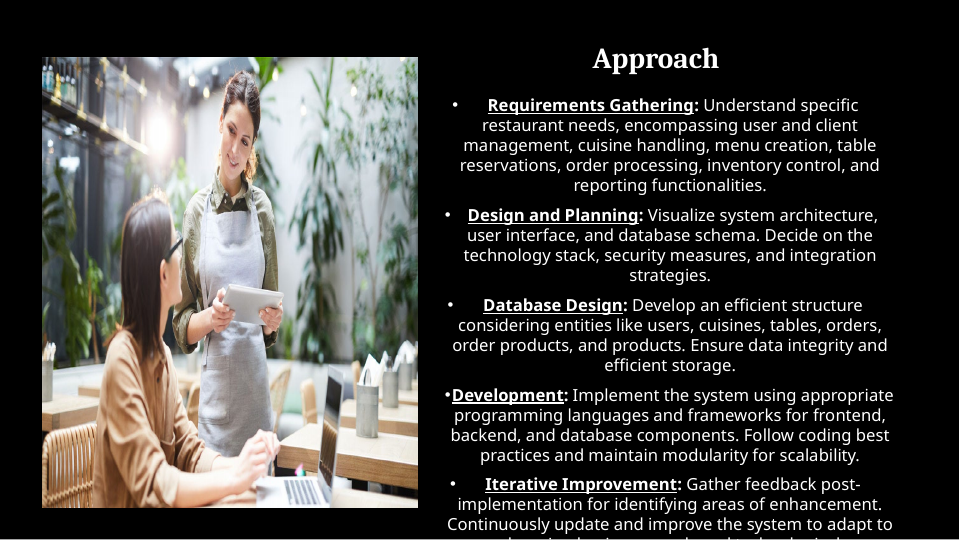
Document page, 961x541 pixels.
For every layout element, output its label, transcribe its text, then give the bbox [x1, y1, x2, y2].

title Approach [592, 39, 731, 75]
picture [42, 56, 418, 508]
text_box Requirements Gathering: Understand specific restaurant needs, encompassing user and client management, cuisine handling, menu creation, table reservations, order processing, inventory control, and reporting functionalities. Design and Planning: Visualize system architecture, user interface, and database schema. Decide on the technology stack, security measures, and integration strategies. Database Design: Develop an efficient structure considering entities like users, cuisines, tables, orders, order products, and products. Ensure data integrity and efficient storage. Development: Implement the system using appropriate programming languages and frameworks for frontend, backend, and database components. Follow coding best practices and maintain modularity for scalability. Iterative Improvement: Gather feedback post-implementation for identifying areas of enhancement. Continuously update and improve the system to adapt to changing business needs and technological advancements. [430, 87, 911, 541]
